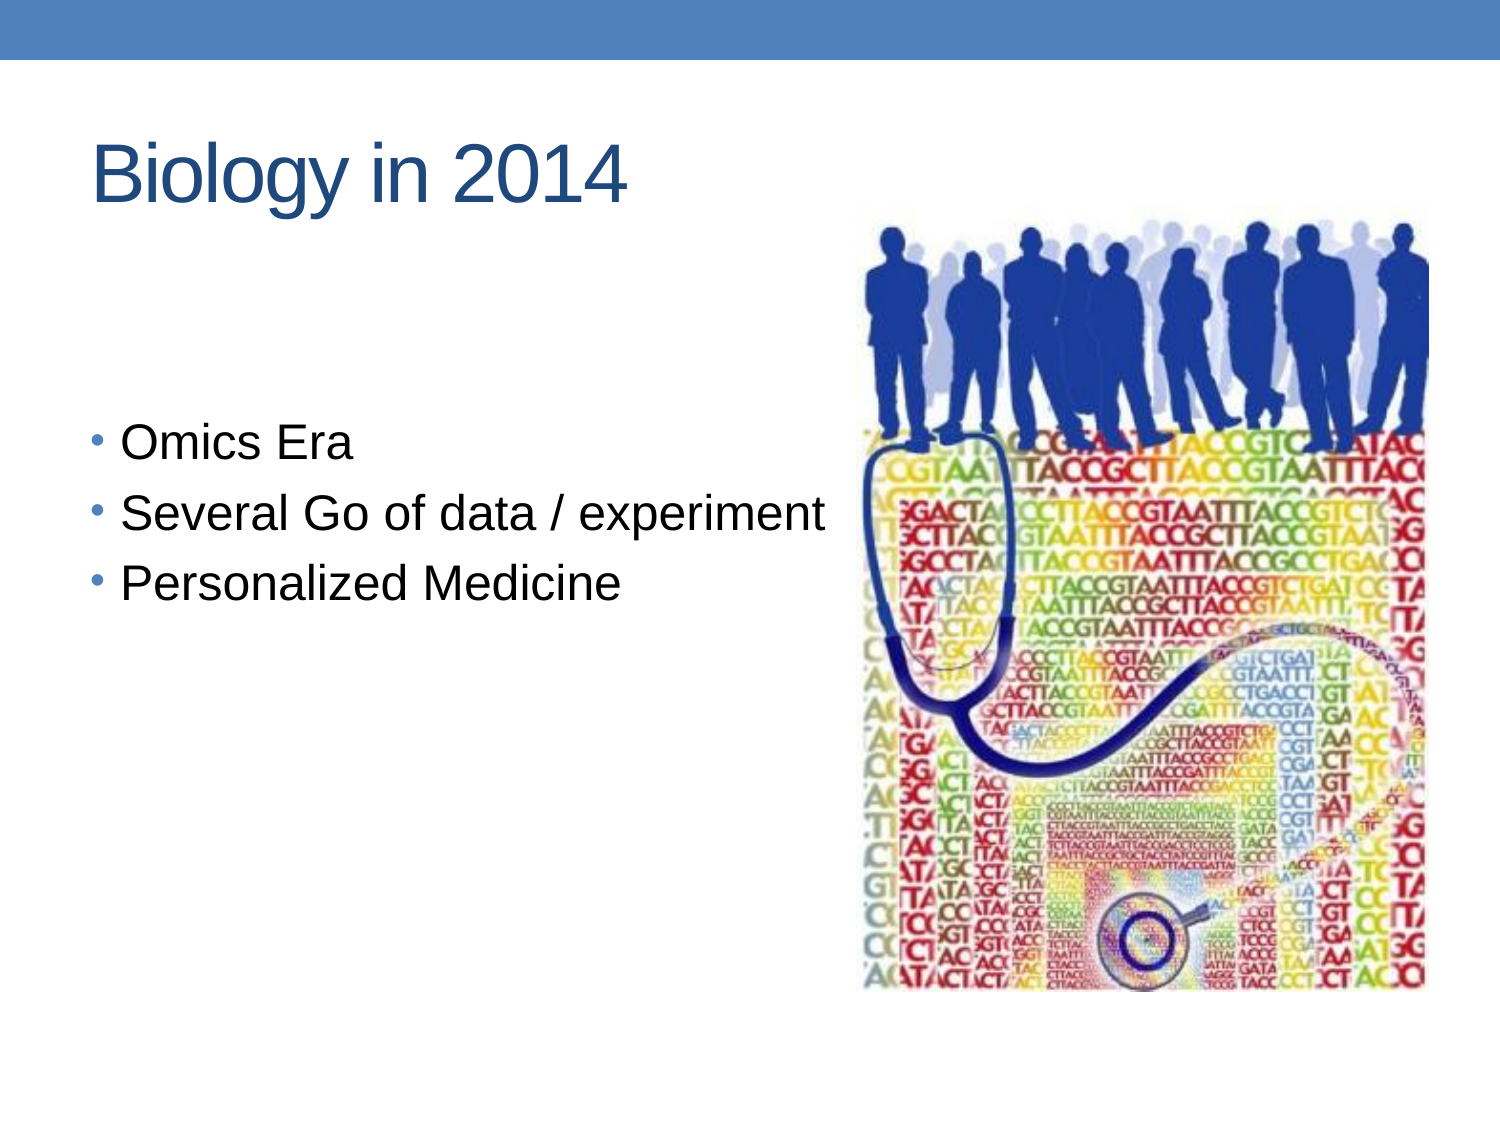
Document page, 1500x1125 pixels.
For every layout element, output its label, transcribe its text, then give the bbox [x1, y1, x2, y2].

picture [856, 205, 1429, 992]
title Biology in 2014 [75, 87, 1425, 250]
list Omics Era Several Go of data / experiment Personalized Medicine [75, 262, 1425, 1063]
